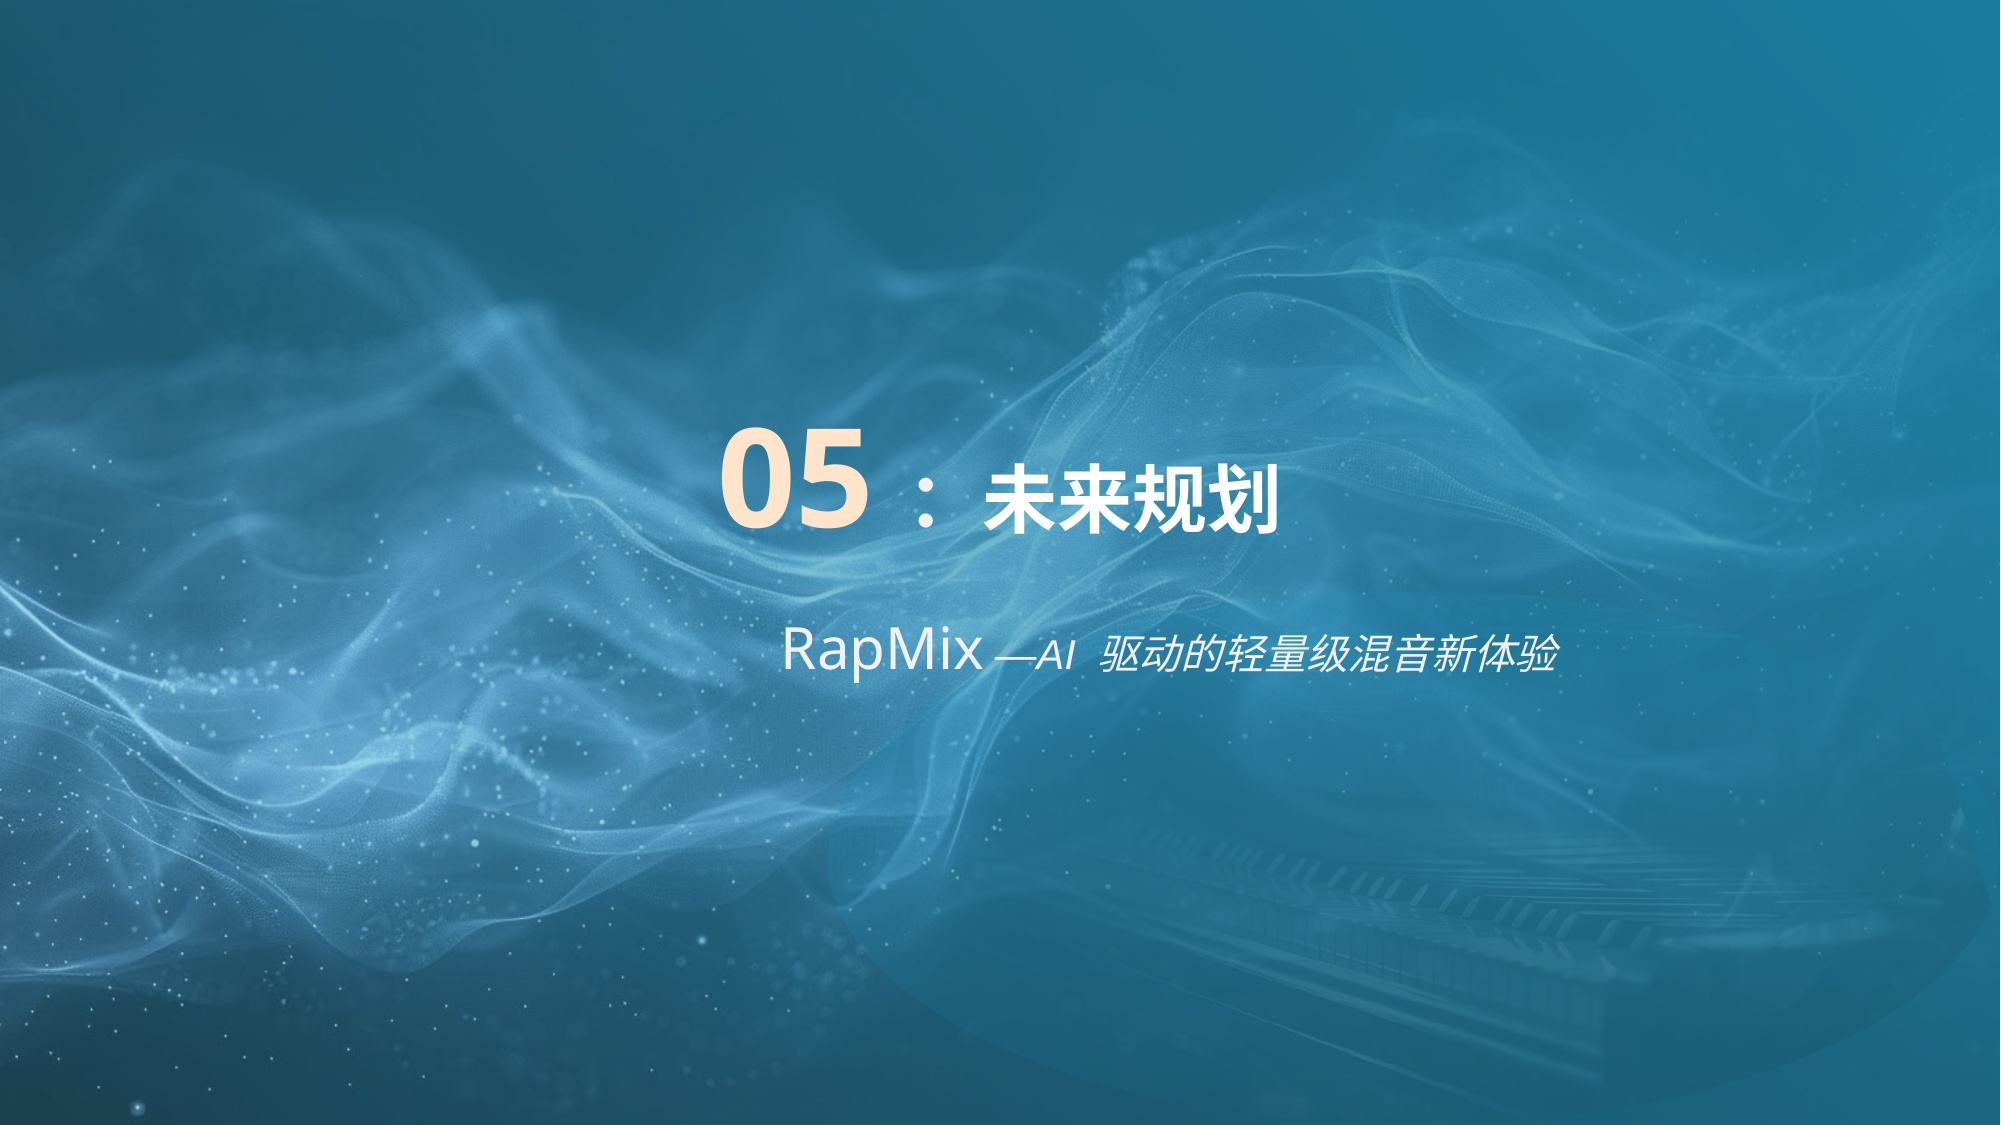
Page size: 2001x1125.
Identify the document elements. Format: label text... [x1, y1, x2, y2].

subtitle RapMix —AI 驱动的轻量级混音新体验 [696, 590, 1572, 748]
title 05：未来规划 [525, 371, 1475, 563]
text_box [0, 0, 2000, 1125]
